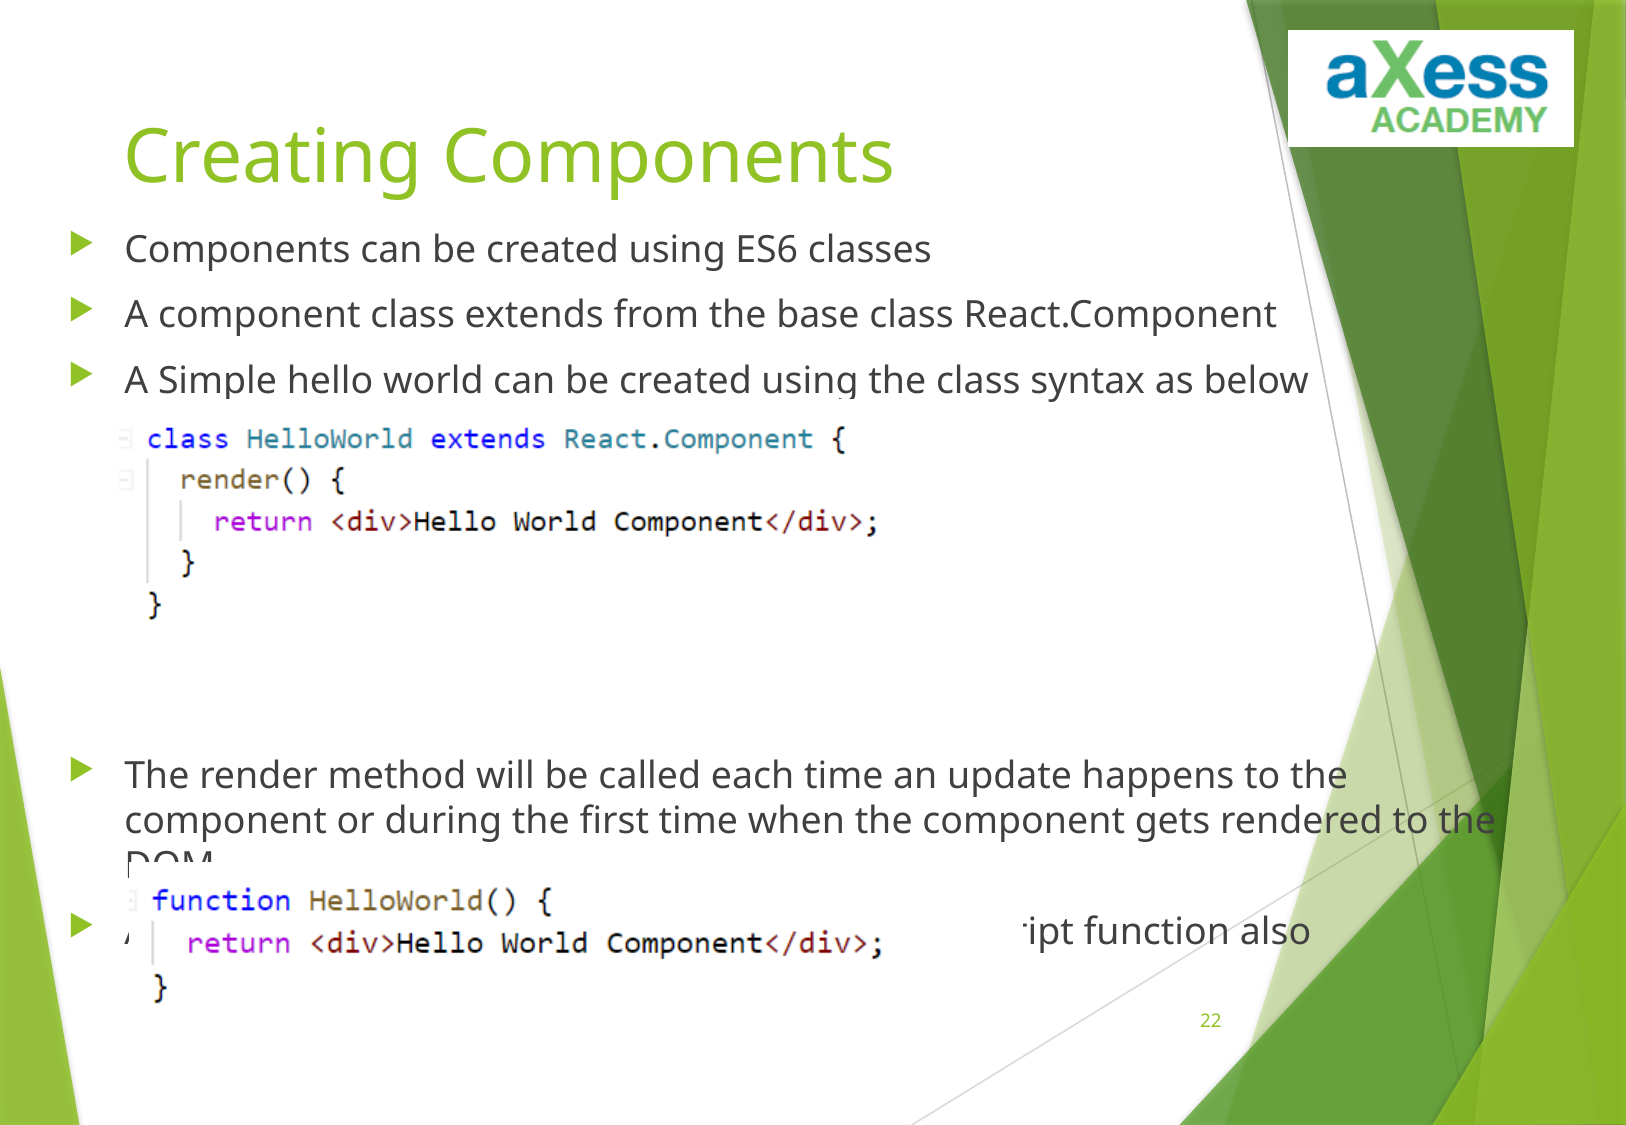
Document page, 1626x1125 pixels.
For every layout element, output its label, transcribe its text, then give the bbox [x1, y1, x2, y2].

list Components can be created using ES6 classes A component class extends from the base class React.Component A Simple hello world can be created using the class syntax as below The render method will be called each time an update happens to the component or during the first time when the component gets rendered to the DOM A component can be created using a simple JavaScript function also [53, 217, 1573, 1125]
picture [1288, 30, 1574, 147]
title Creating Components [108, 99, 1237, 217]
slide_number 21 [1145, 991, 1237, 1051]
picture [118, 399, 1028, 651]
picture [128, 861, 1023, 1033]
